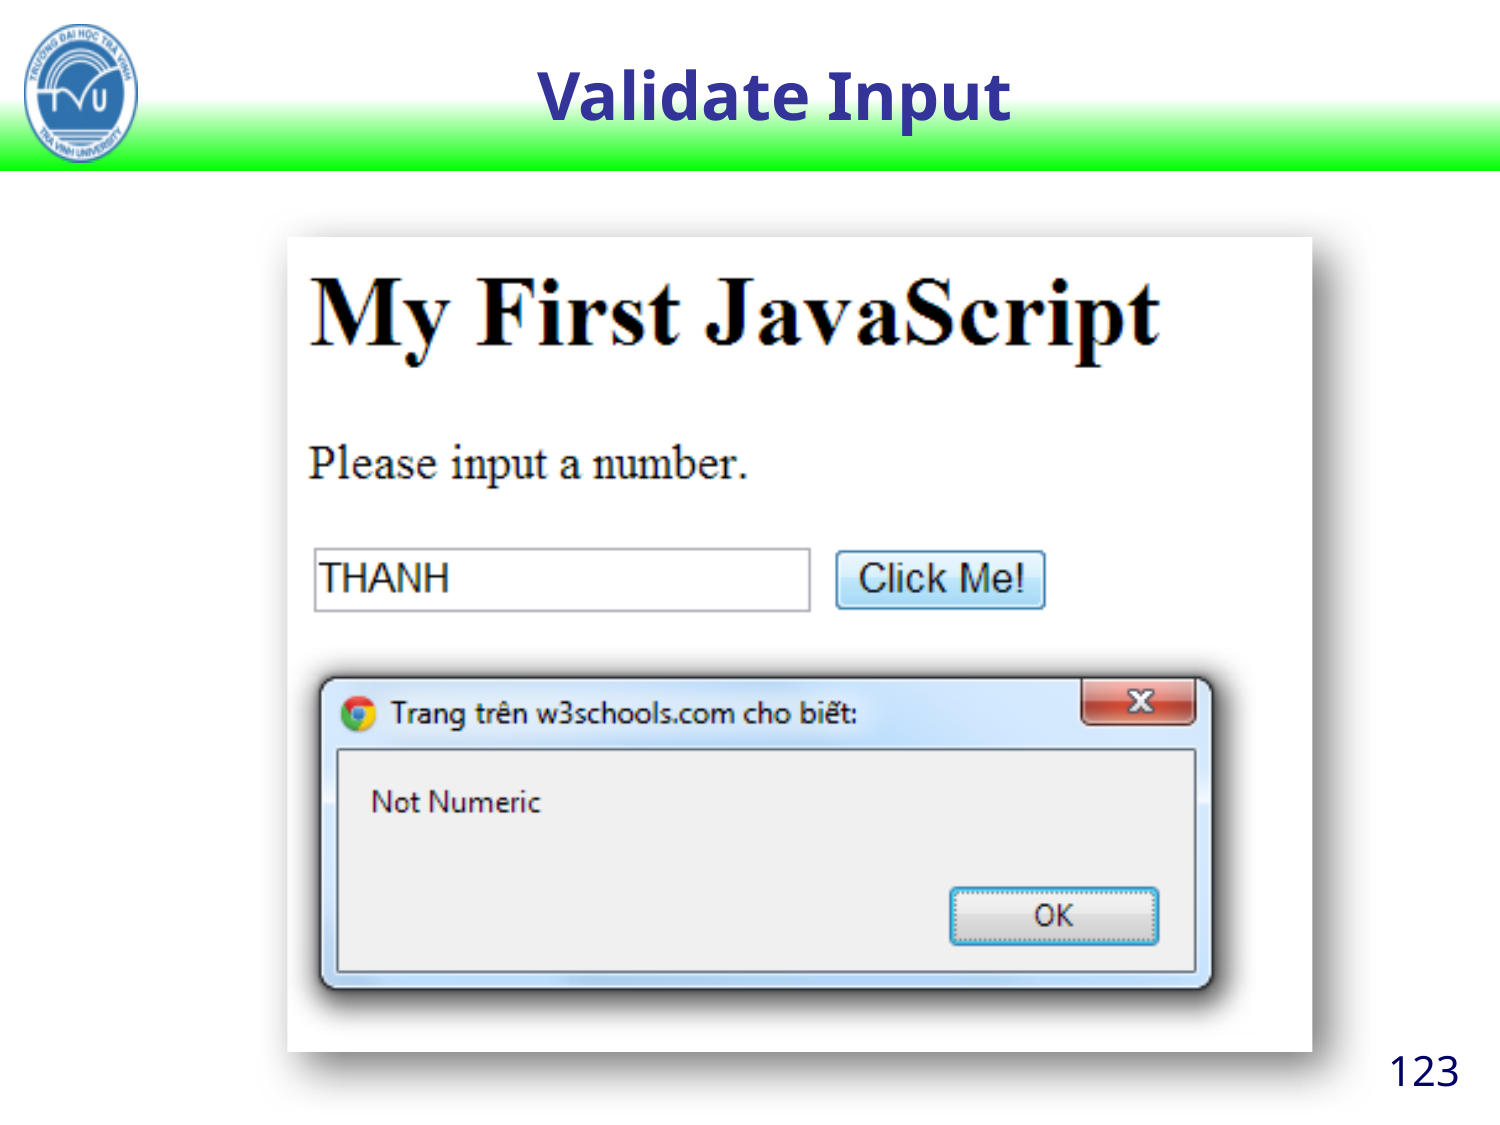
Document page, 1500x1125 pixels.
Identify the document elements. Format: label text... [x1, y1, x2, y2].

slide_number 123 [1312, 1037, 1476, 1101]
picture [24, 24, 74, 163]
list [287, 237, 1313, 1052]
title Validate Input [74, 24, 1476, 163]
